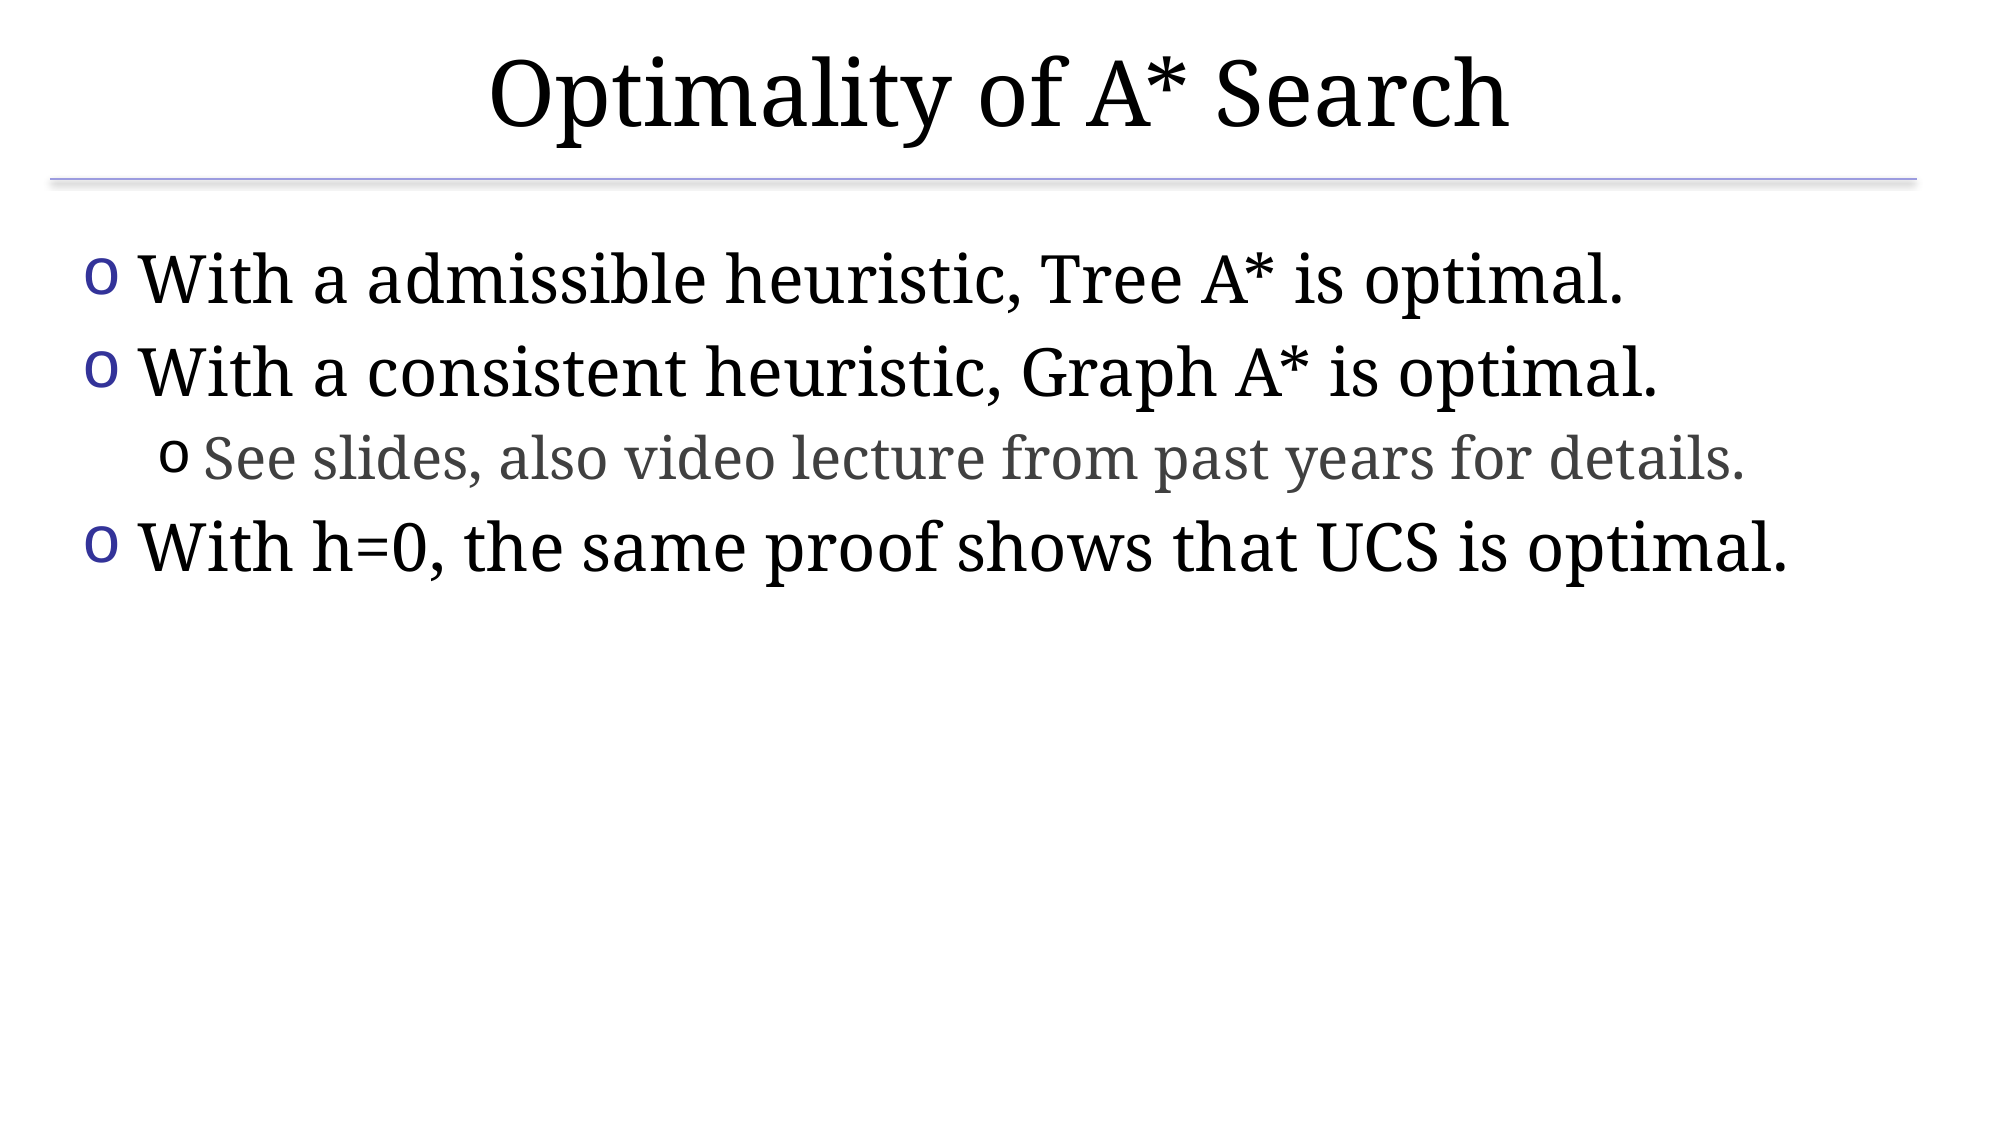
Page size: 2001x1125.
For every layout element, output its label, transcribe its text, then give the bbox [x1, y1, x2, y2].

list With a admissible heuristic, Tree A* is optimal. With a consistent heuristic, Graph A* is optimal. See slides, also video lecture from past years for details. With h=0, the same proof shows that UCS is optimal. [66, 228, 1934, 1006]
title Optimality of A* Search [0, 0, 2000, 184]
